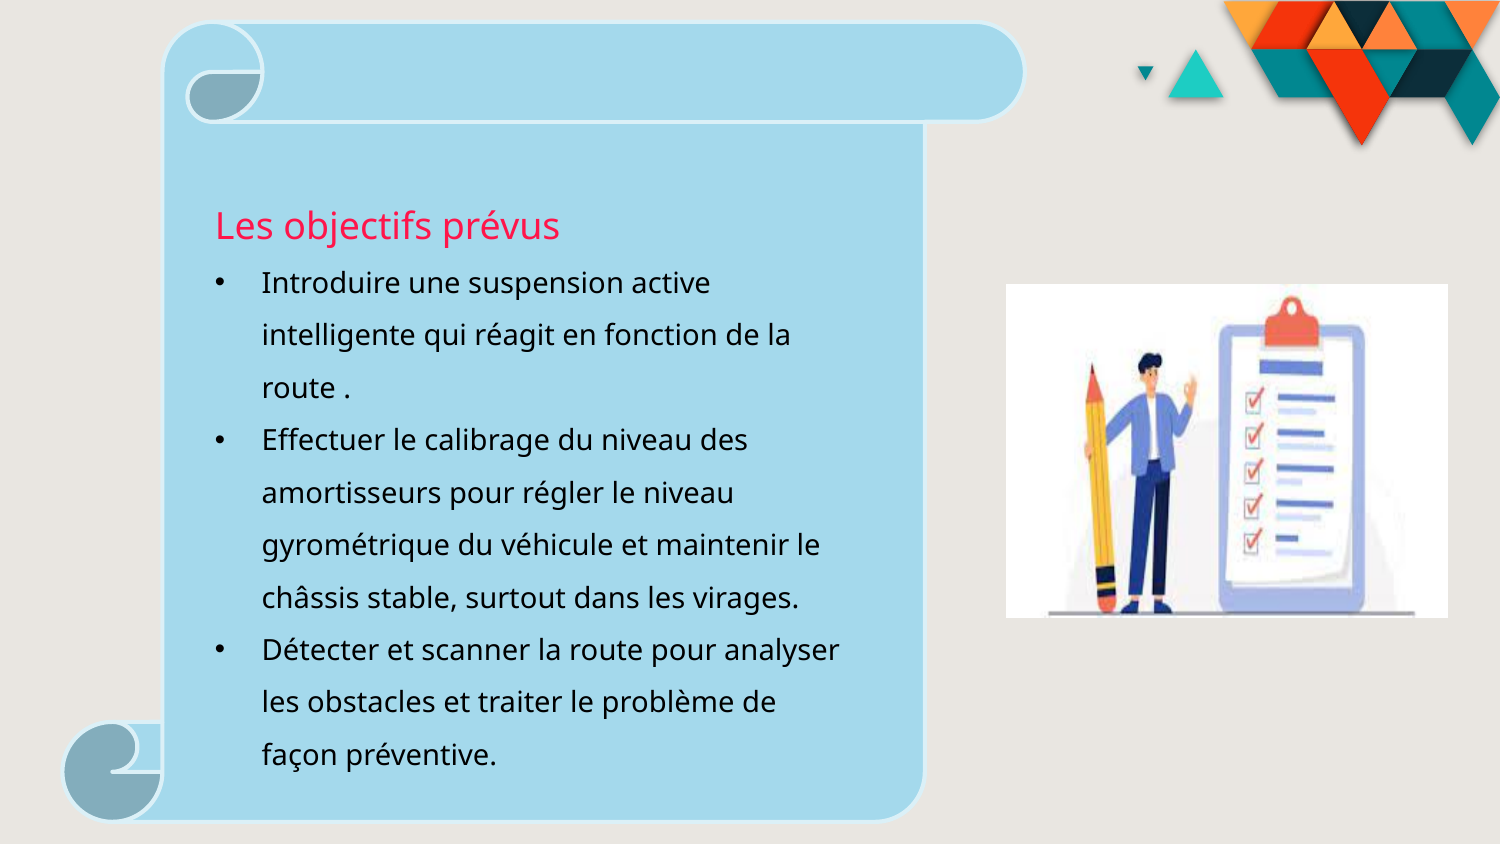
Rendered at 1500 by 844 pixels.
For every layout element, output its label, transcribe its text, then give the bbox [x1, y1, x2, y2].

picture [1005, 284, 1448, 618]
text_box [60, 19, 1027, 824]
text_box Les objectifs prévus Introduire une suspension active intelligente qui réagit en fonction de la route . Effectuer le calibrage du niveau des amortisseurs pour régler le niveau gyrométrique du véhicule et maintenir le châssis stable, surtout dans les virages. Détecter et scanner la route pour analyser les obstacles et traiter le problème de façon préventive. [199, 171, 869, 814]
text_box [1246, 0, 1391, 255]
